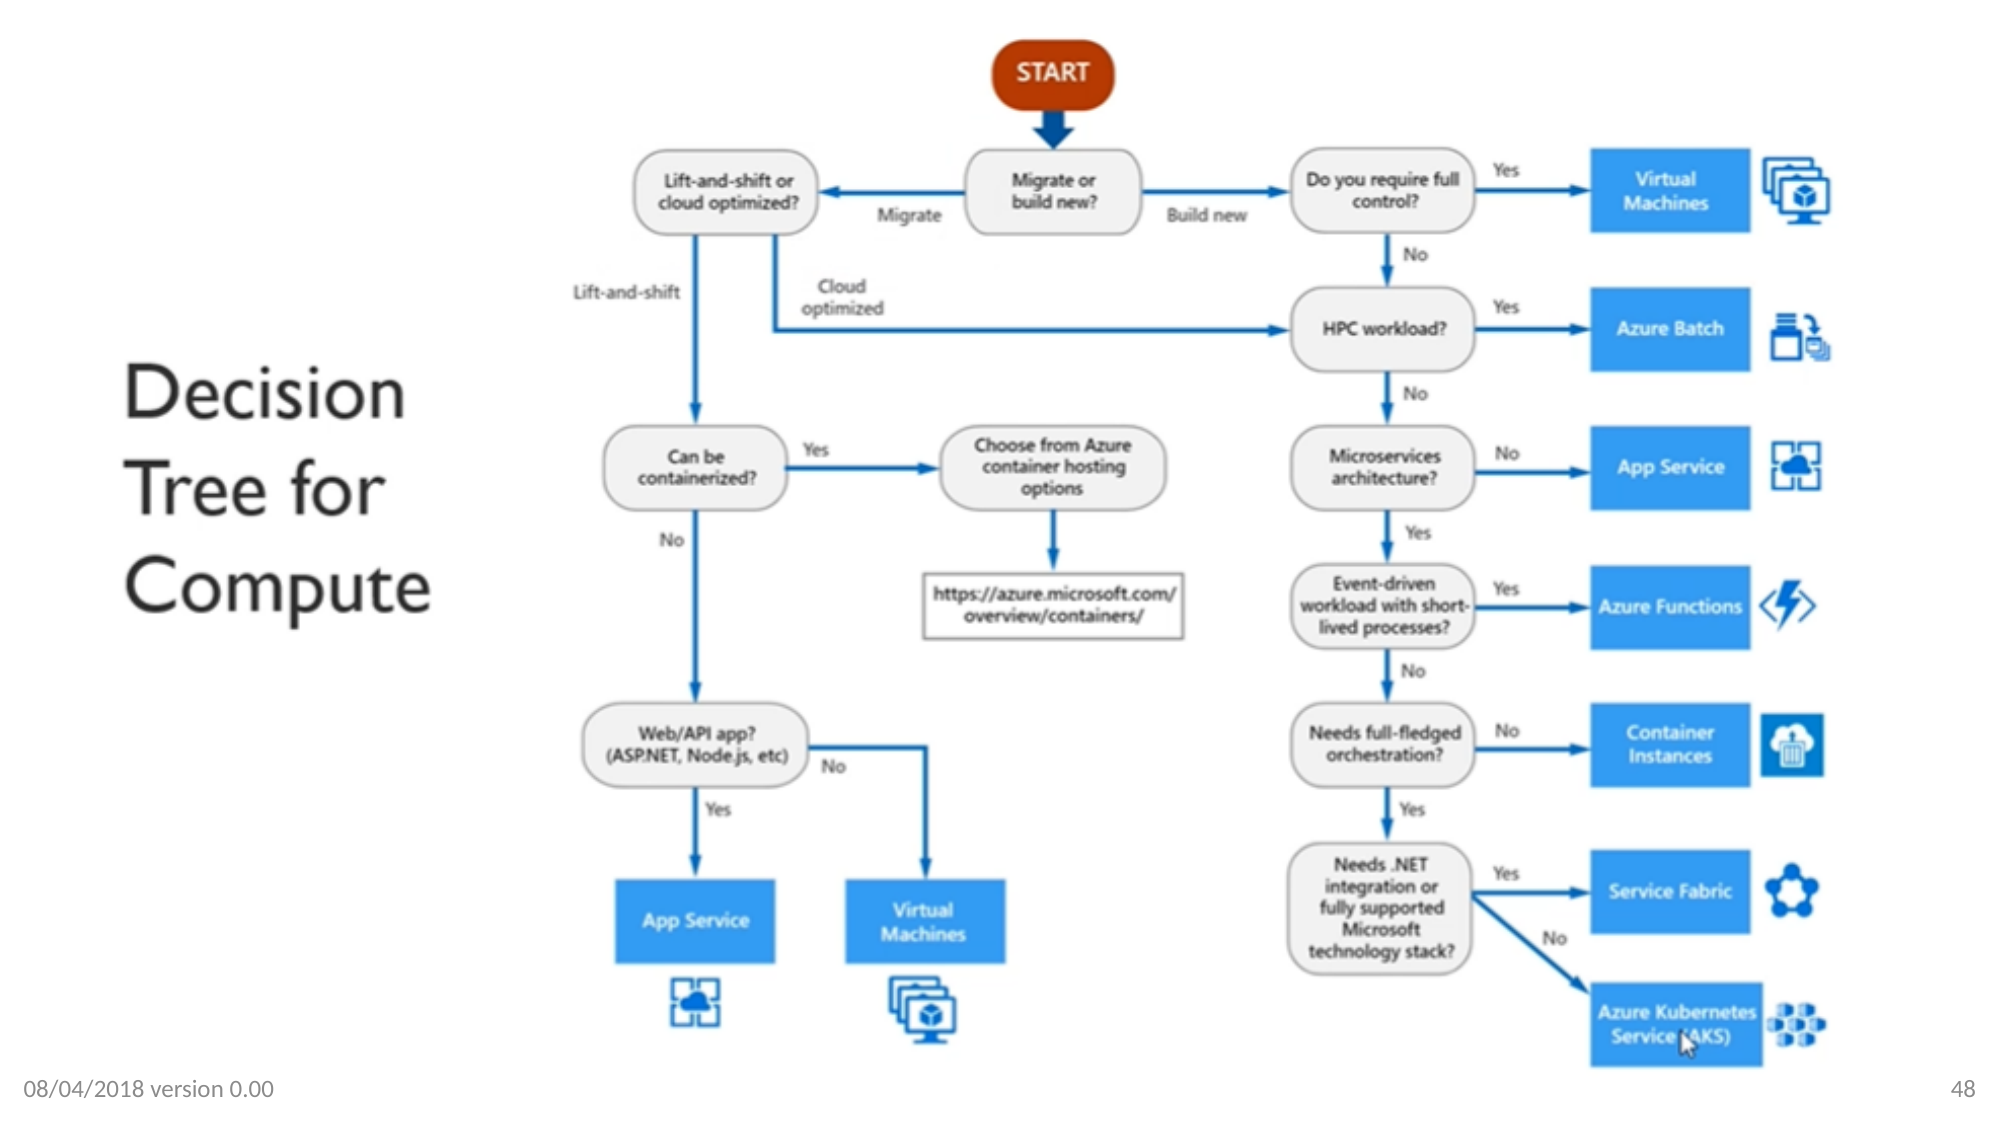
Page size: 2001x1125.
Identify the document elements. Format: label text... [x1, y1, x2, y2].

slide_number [8, 1057, 459, 1118]
slide_number 48 [1541, 1057, 1992, 1118]
picture [75, 32, 1877, 1090]
